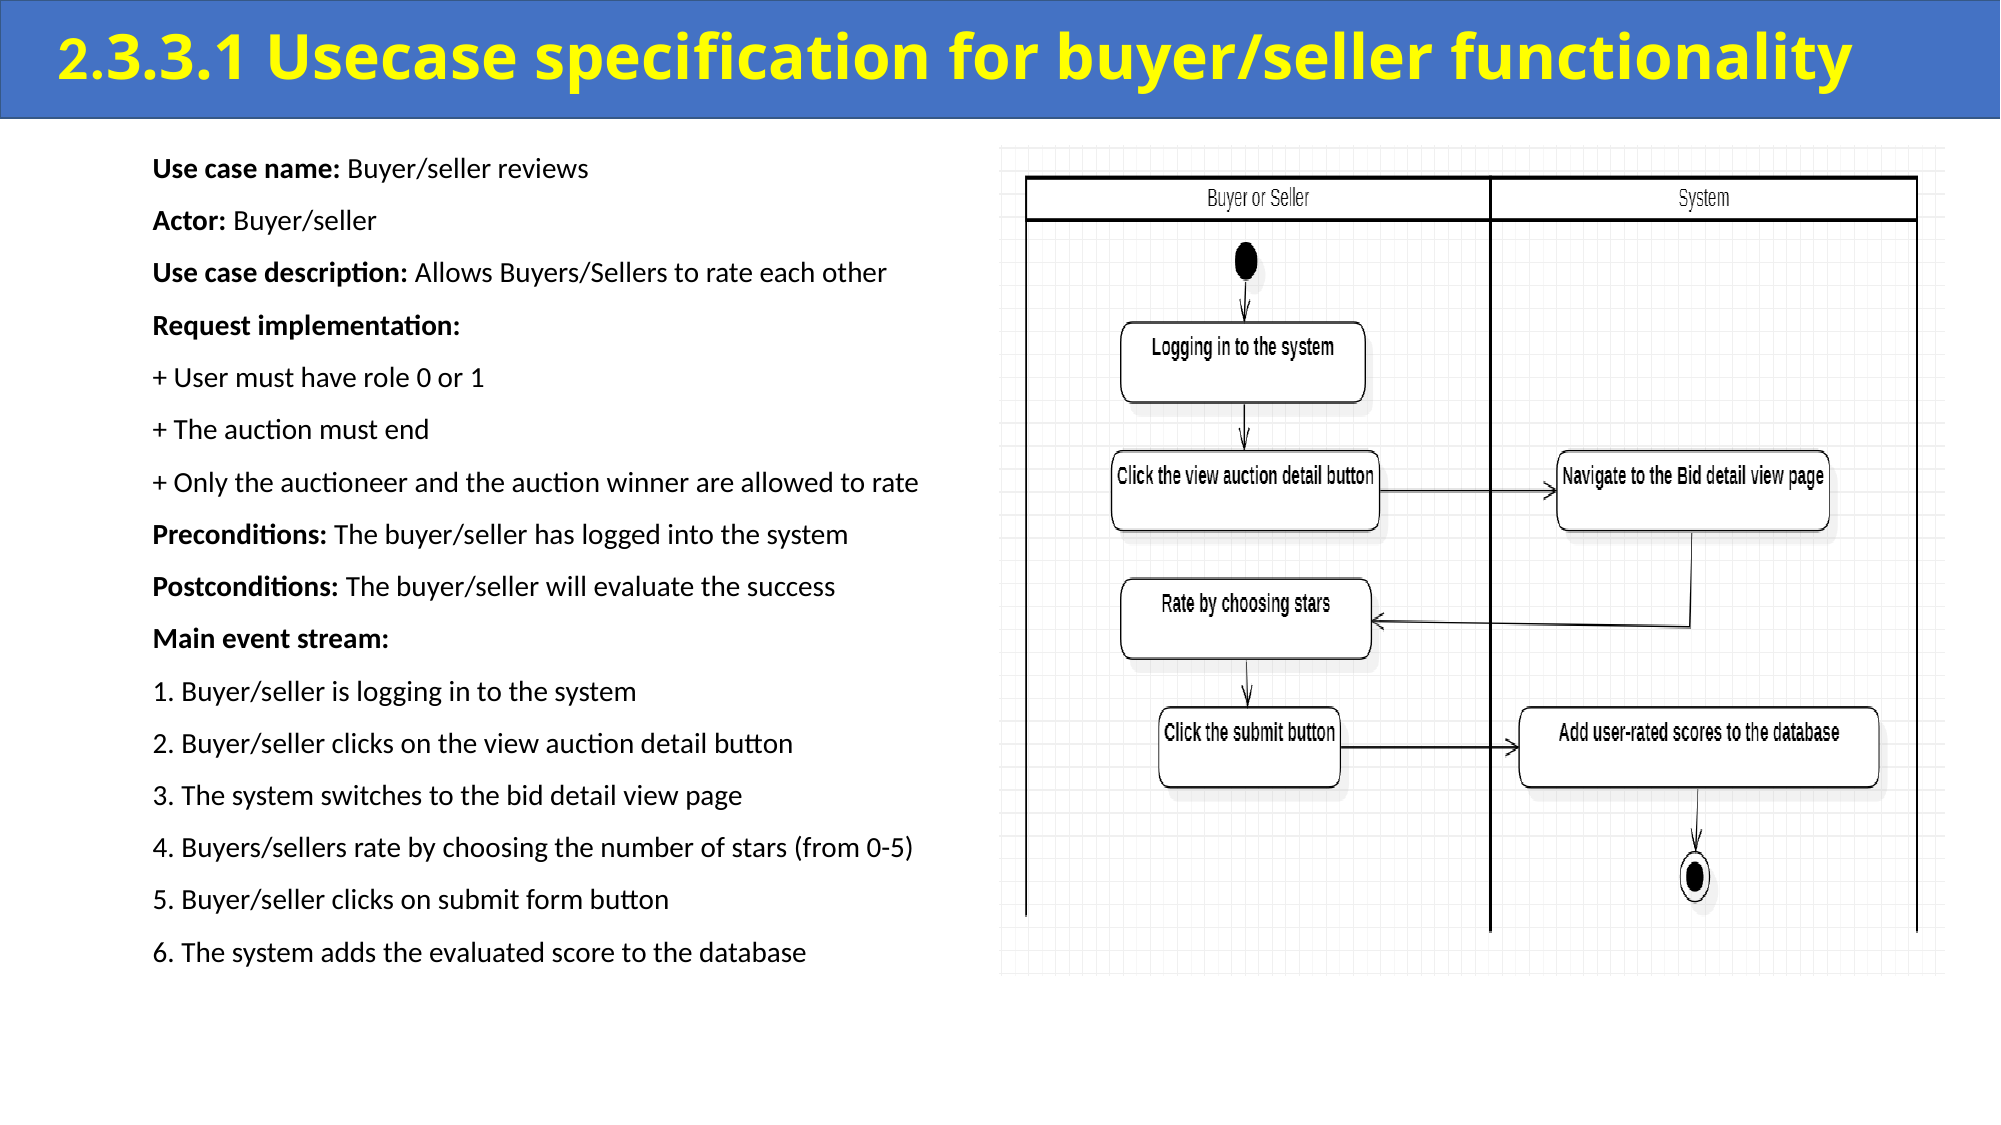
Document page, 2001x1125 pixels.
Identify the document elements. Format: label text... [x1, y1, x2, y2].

list Use case name: Buyer/seller reviews Actor: Buyer/seller Use case description: Allows Buyers/Sellers to rate each other Request implementation: + User must have role 0 or 1 + The auction must end + Only the auctioneer and the auction winner are allowed to rate Preconditions: The buyer/seller has logged into the system Postconditions: The buyer/seller will evaluate the success Main event stream: 1. Buyer/seller is logging in to the system 2. Buyer/seller clicks on the view auction detail button 3. The system switches to the bid detail view page 4. Buyers/sellers rate by choosing the number of stars (from 0-5) 5. Buyer/seller clicks on submit form button 6. The system adds the evaluated score to the database [137, 145, 999, 976]
picture [999, 145, 1945, 976]
text_box 2.3.3.1 Usecase specification for buyer/seller functionality [0, 0, 2000, 118]
